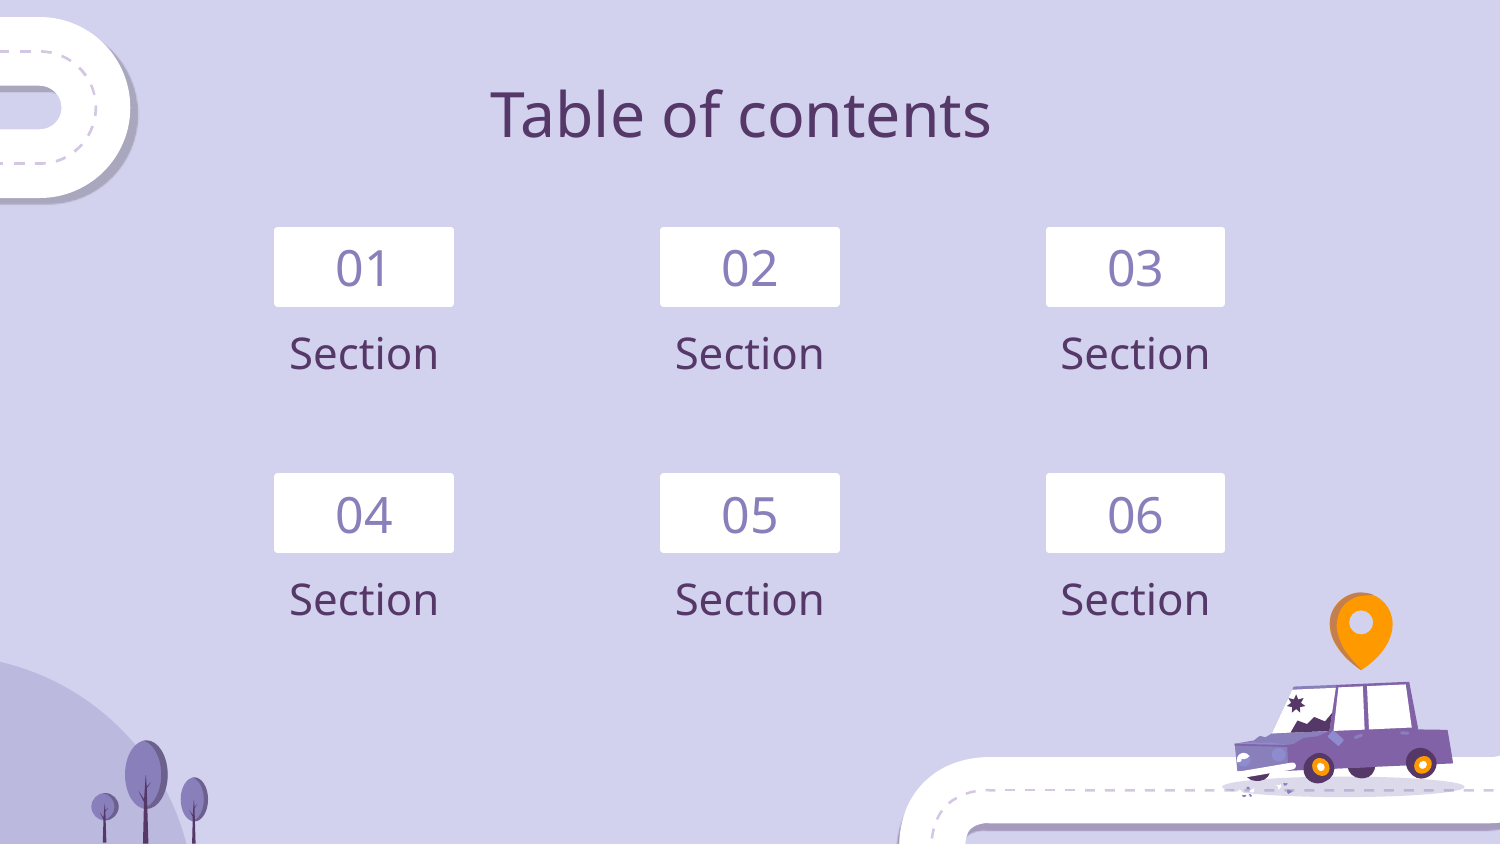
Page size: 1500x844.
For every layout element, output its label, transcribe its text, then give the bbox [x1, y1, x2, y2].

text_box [1221, 592, 1465, 798]
title 01 [274, 227, 454, 307]
subtitle Section [220, 574, 508, 640]
title 06 [1046, 473, 1225, 553]
subtitle Section [606, 574, 894, 640]
title Table of contents [118, 60, 1382, 155]
title 04 [274, 473, 454, 553]
subtitle Section [992, 328, 1280, 394]
title 03 [1046, 227, 1225, 307]
subtitle Section [992, 574, 1280, 640]
title 02 [660, 227, 840, 307]
subtitle Section [220, 328, 508, 394]
subtitle Section [606, 328, 894, 394]
title 05 [660, 473, 840, 553]
